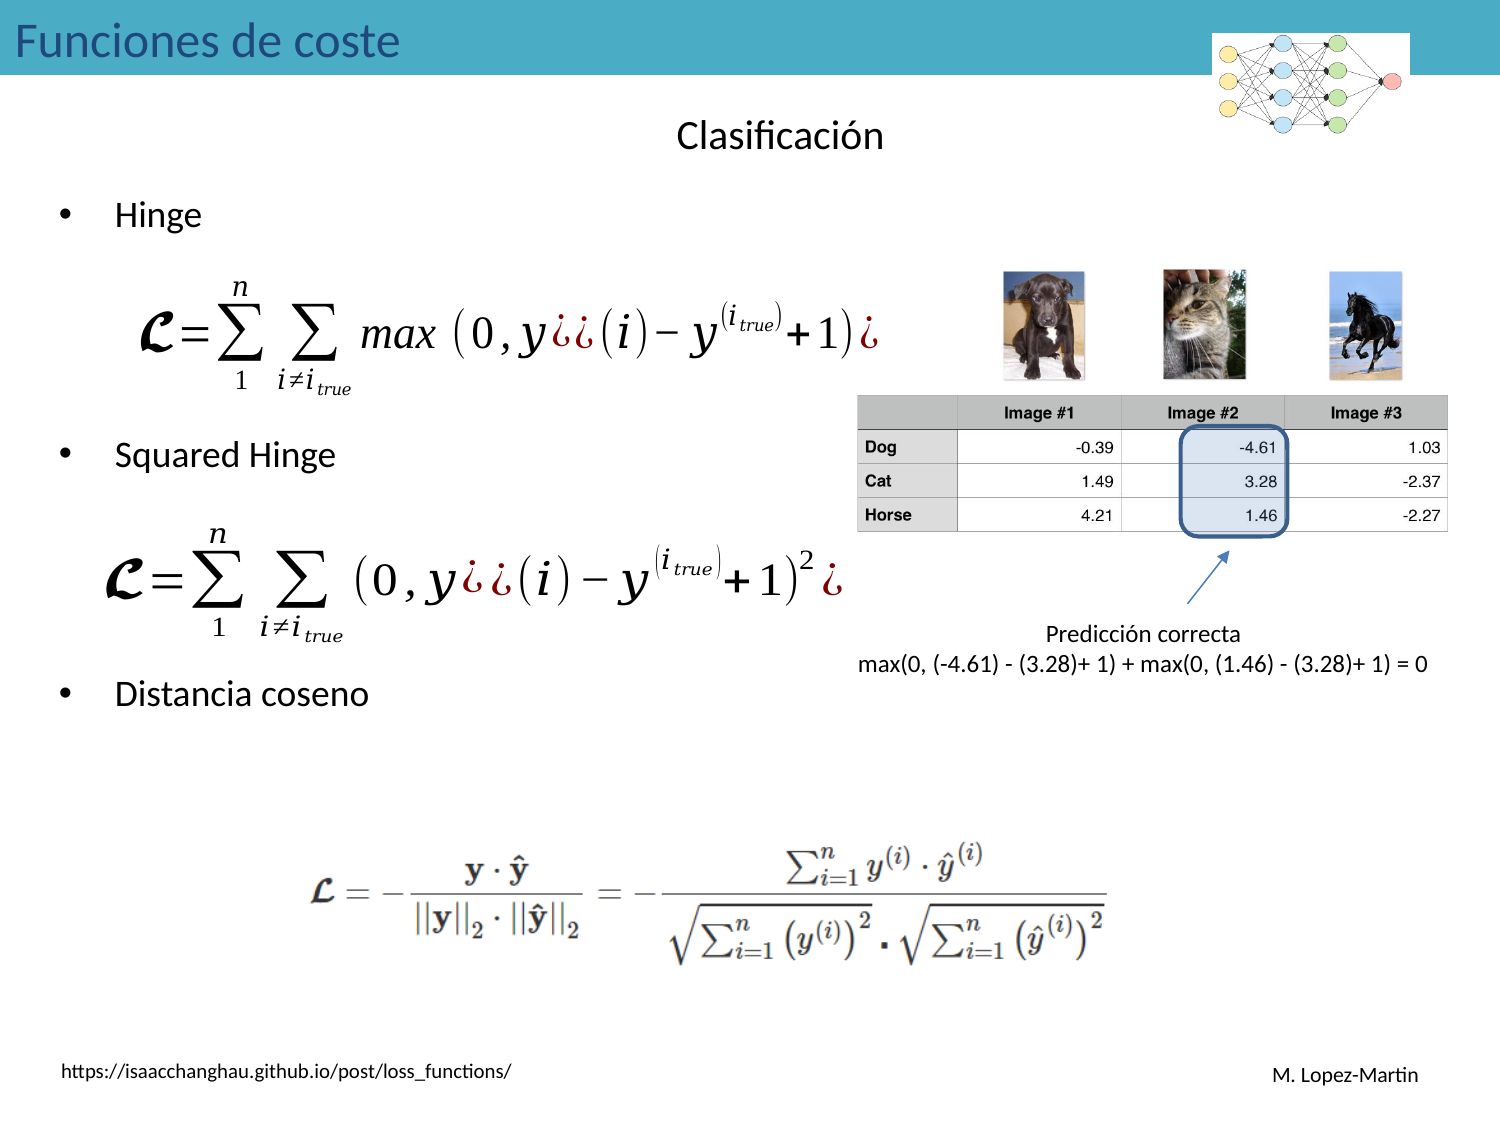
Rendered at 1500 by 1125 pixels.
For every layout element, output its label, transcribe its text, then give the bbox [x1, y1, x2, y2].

picture [287, 819, 1130, 995]
picture [851, 263, 1454, 537]
text_box Funciones de coste [0, 0, 1500, 75]
list Hinge Squared Hinge Distancia coseno [43, 187, 1457, 1088]
text_box https://isaacchanghau.github.io/post/loss_functions/ [46, 1050, 1409, 1091]
text_box Clasificación [661, 100, 900, 166]
text_box Predicción correcta max(0, (-4.61) - (3.28)+ 1) + max(0, (1.46) - (3.28)+ 1) = 0 [825, 609, 1463, 715]
text_box M. Lopez-Martin [1257, 1053, 1435, 1094]
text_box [1212, 32, 1410, 151]
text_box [1187, 550, 1230, 604]
